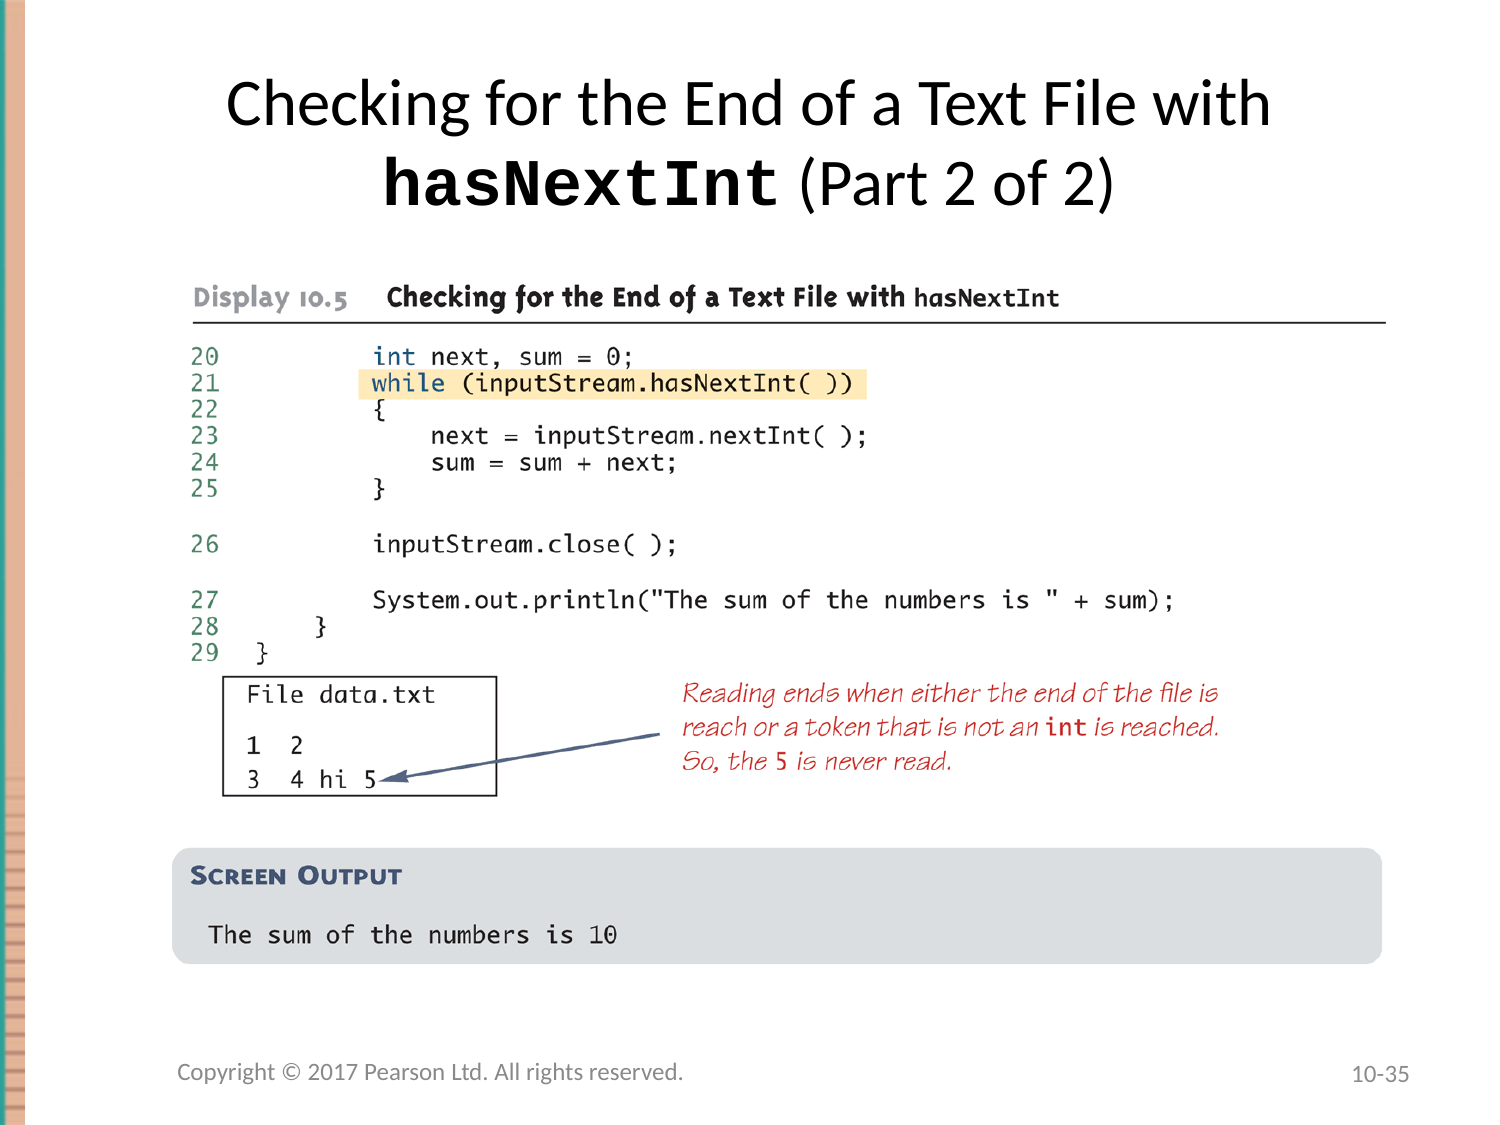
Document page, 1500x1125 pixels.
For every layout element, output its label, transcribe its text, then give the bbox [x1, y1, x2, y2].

footer Copyright © 2017 Pearson Ltd. All rights reserved. [75, 1040, 788, 1100]
picture [0, 0, 25, 1125]
title Checking for the End of a Text File with hasNextInt (Part 2 of 2) [75, 45, 1425, 233]
picture [141, 266, 1417, 983]
slide_number 10-35 [1074, 1042, 1425, 1103]
